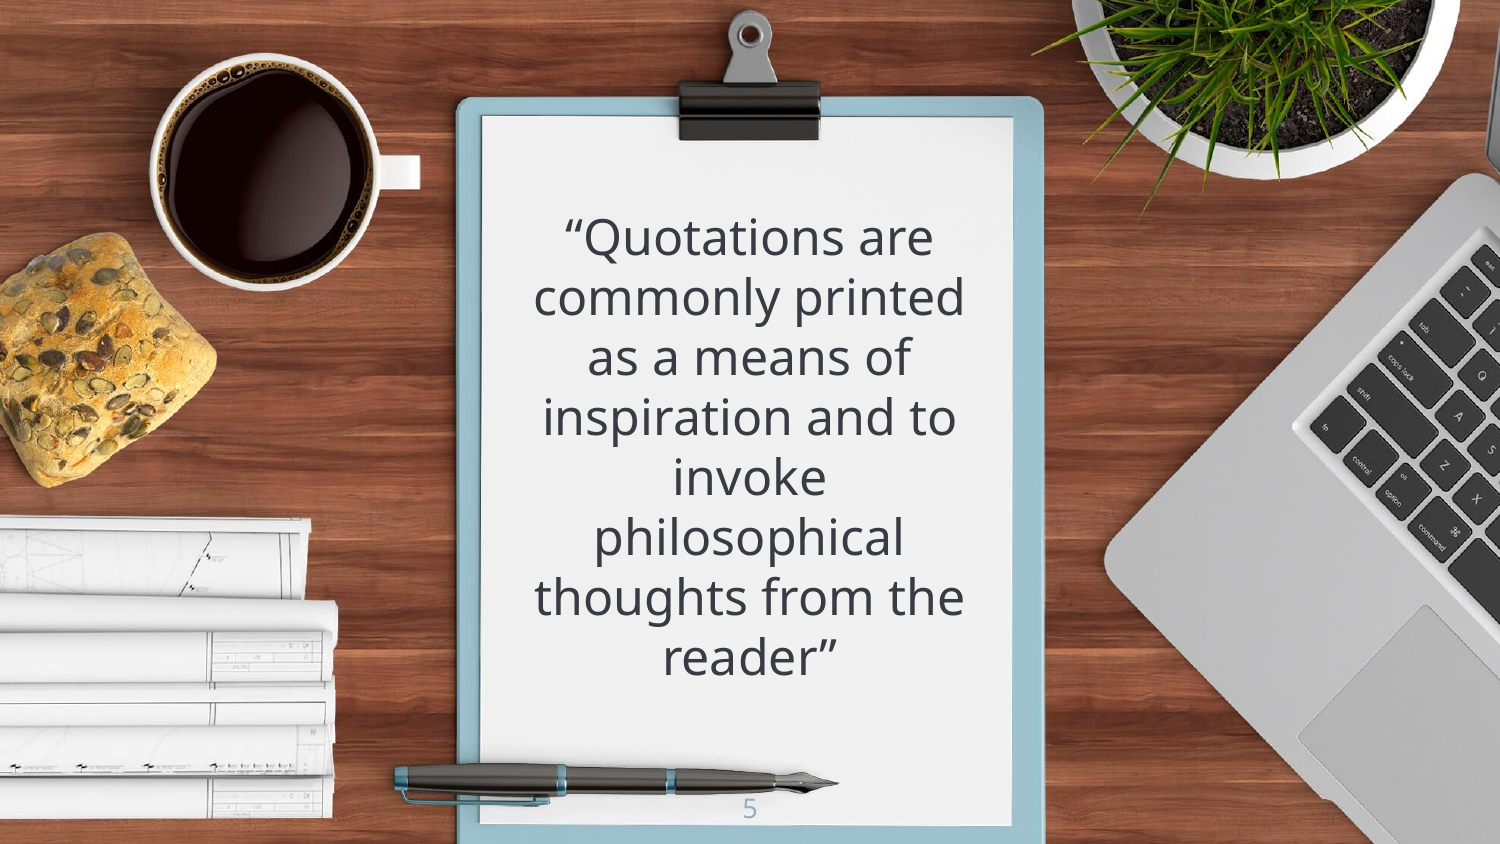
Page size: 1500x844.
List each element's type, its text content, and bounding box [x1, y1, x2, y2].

picture [0, 0, 1500, 844]
list “Quotations are commonly printed as a means of inspiration and to invoke philosophical thoughts from the reader” [514, 151, 986, 740]
slide_number ‹#› [705, 775, 795, 844]
